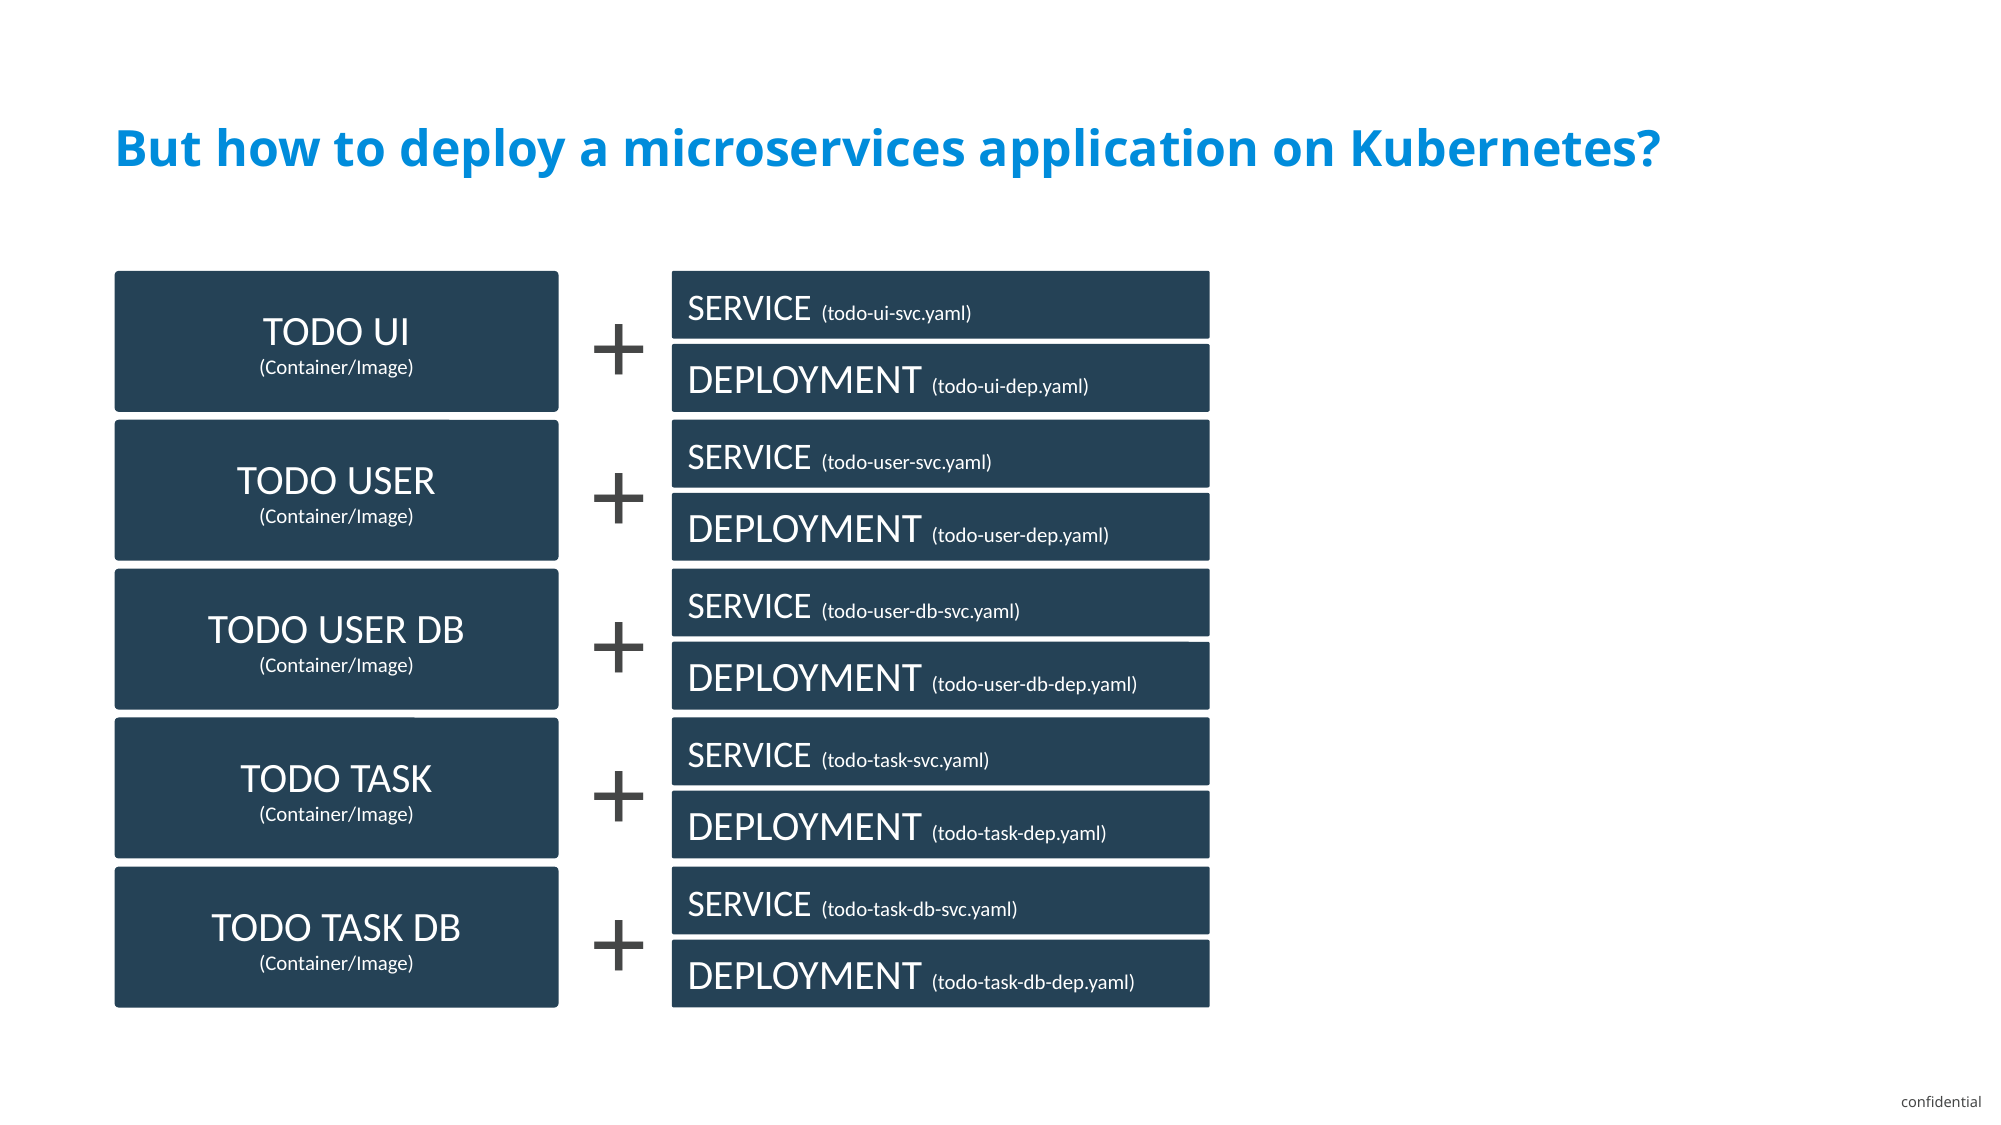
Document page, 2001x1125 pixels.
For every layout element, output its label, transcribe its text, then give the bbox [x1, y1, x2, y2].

text_box But how to deploy a microservices application on Kubernetes? [114, 85, 1882, 196]
text_box + [589, 568, 642, 692]
text_box TODO TASK (Container/Image) [113, 716, 560, 860]
text_box DEPLOYMENT (todo-user-dep.yaml) [670, 491, 1211, 562]
text_box DEPLOYMENT (todo-task-dep.yaml) [670, 789, 1211, 860]
text_box SERVICE (todo-task-svc.yaml) [670, 716, 1211, 787]
text_box TODO USER DB (Container/Image) [113, 567, 560, 711]
text_box + [589, 419, 642, 543]
text_box TODO UI (Container/Image) [113, 269, 560, 413]
text_box TODO TASK DB (Container/Image) [113, 865, 560, 1009]
text_box DEPLOYMENT (todo-ui-dep.yaml) [670, 342, 1211, 413]
text_box SERVICE (todo-ui-svc.yaml) [670, 269, 1211, 340]
text_box TODO USER (Container/Image) [113, 418, 560, 562]
text_box SERVICE (todo-user-svc.yaml) [670, 418, 1211, 489]
text_box [113, 246, 1884, 1125]
text_box DEPLOYMENT (todo-user-db-dep.yaml) [670, 640, 1211, 711]
text_box SERVICE (todo-user-db-svc.yaml) [670, 567, 1211, 638]
text_box DEPLOYMENT (todo-task-db-dep.yaml) [670, 938, 1211, 1009]
text_box + [589, 866, 642, 990]
text_box SERVICE (todo-task-db-svc.yaml) [670, 865, 1211, 936]
text_box + [589, 717, 642, 841]
text_box + [589, 270, 642, 394]
